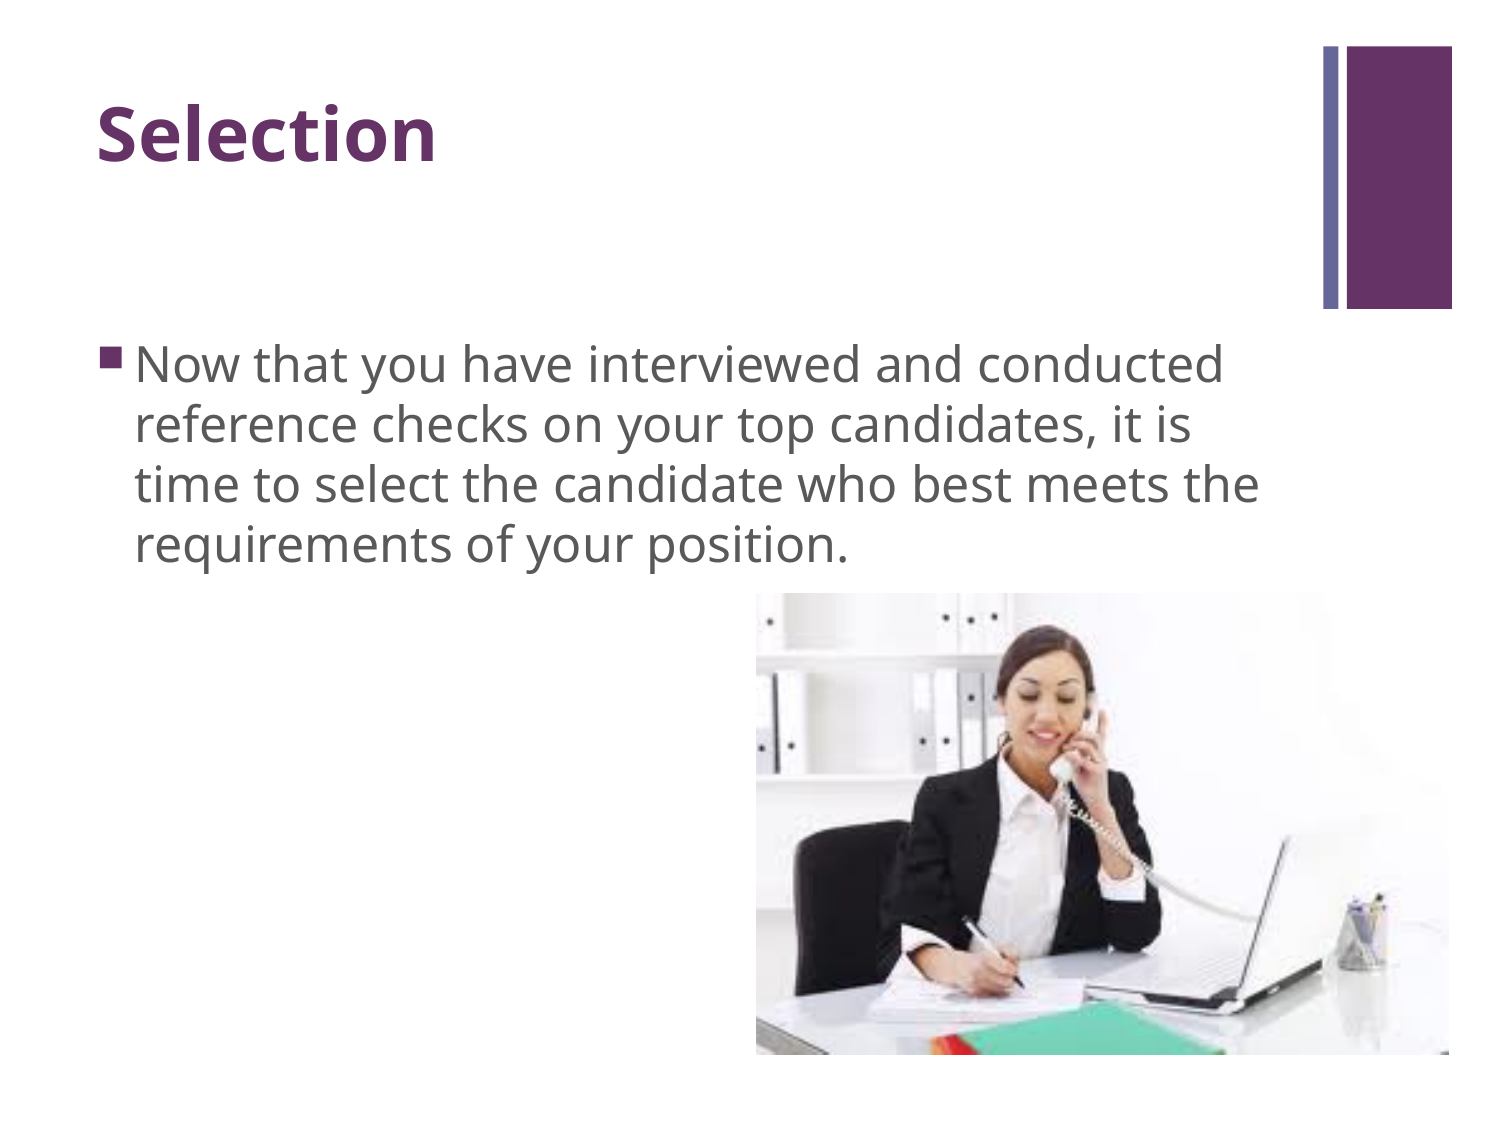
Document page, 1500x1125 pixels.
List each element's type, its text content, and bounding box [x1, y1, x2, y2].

picture [755, 593, 1450, 1055]
list Now that you have interviewed and conducted reference checks on your top candidates, it is time to select the candidate who best meets the requirements of your position. [81, 324, 1322, 1005]
title Selection [81, 79, 1322, 263]
